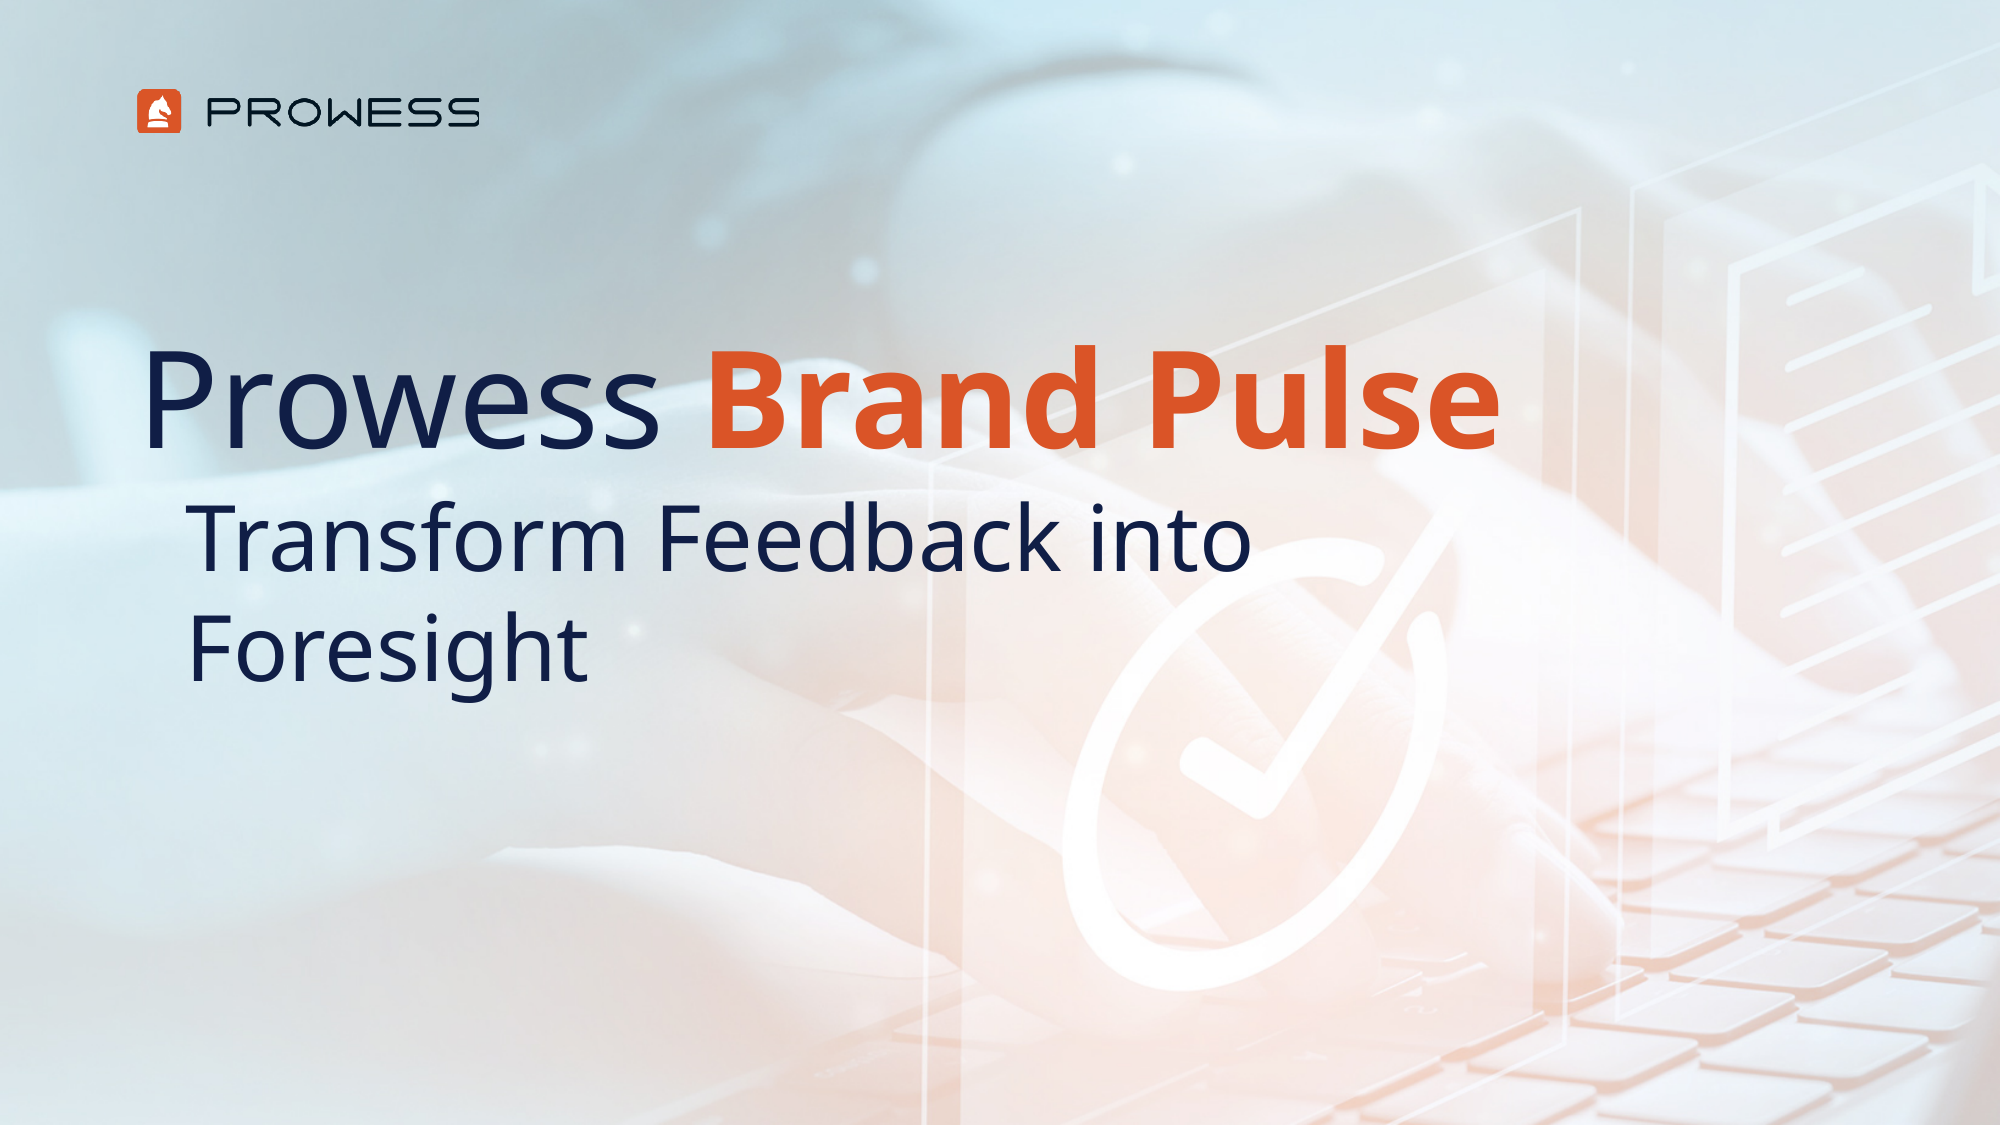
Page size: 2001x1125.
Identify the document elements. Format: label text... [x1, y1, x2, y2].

title Prowess Brand Pulse [122, 299, 1848, 486]
picture [0, 0, 2000, 1125]
text_box Transform Feedback into Foresight [170, 472, 1530, 708]
